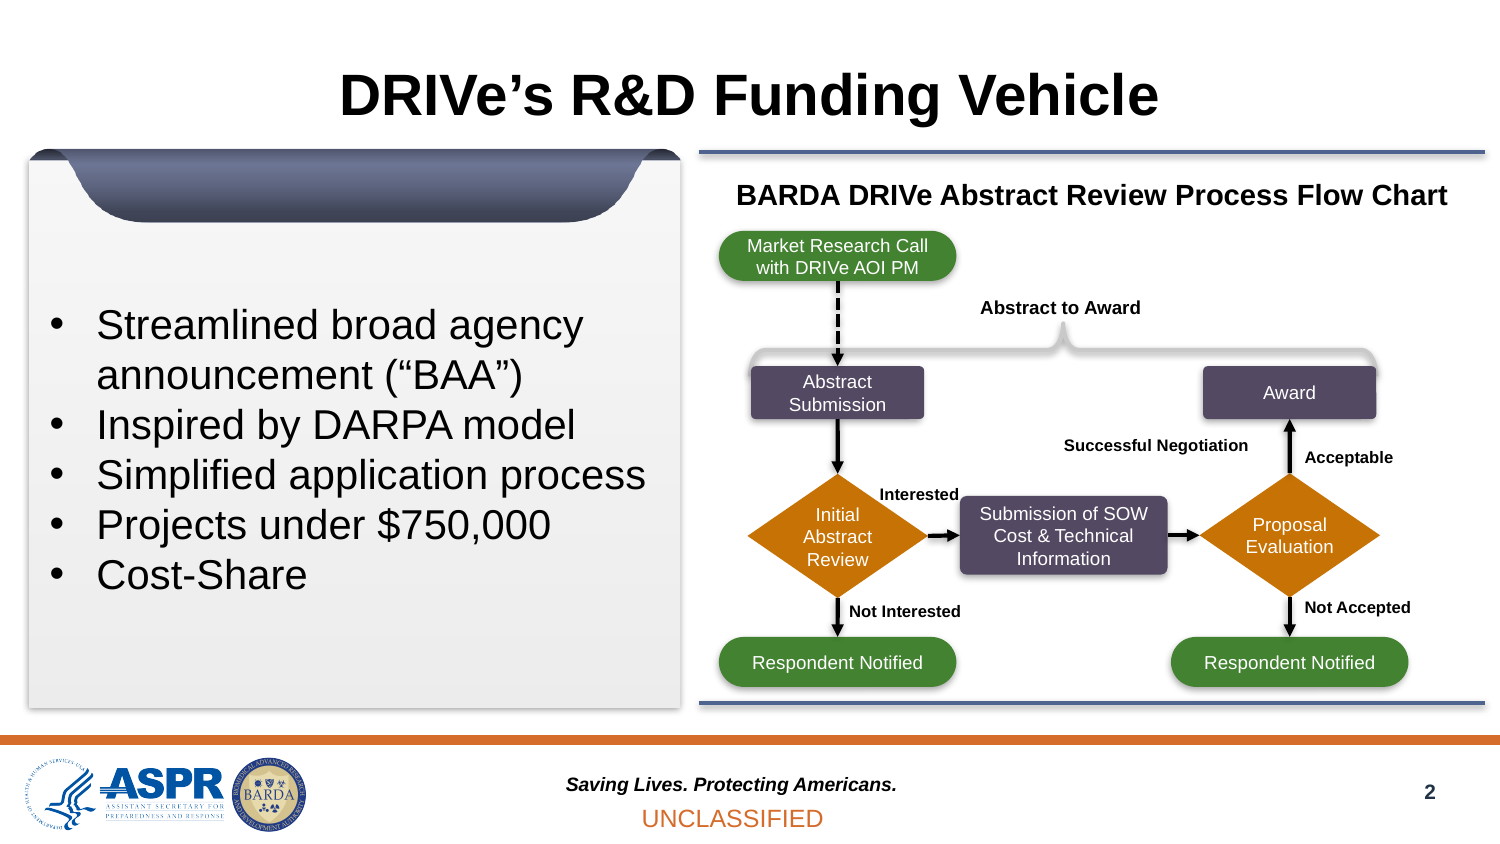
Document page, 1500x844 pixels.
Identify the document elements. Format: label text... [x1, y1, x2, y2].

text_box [698, 169, 1486, 688]
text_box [29, 147, 681, 708]
picture [21, 755, 226, 834]
title DRIVe’s R&D Funding Vehicle [75, 21, 1425, 163]
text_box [698, 151, 1486, 168]
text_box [698, 693, 1486, 704]
picture [229, 755, 308, 834]
